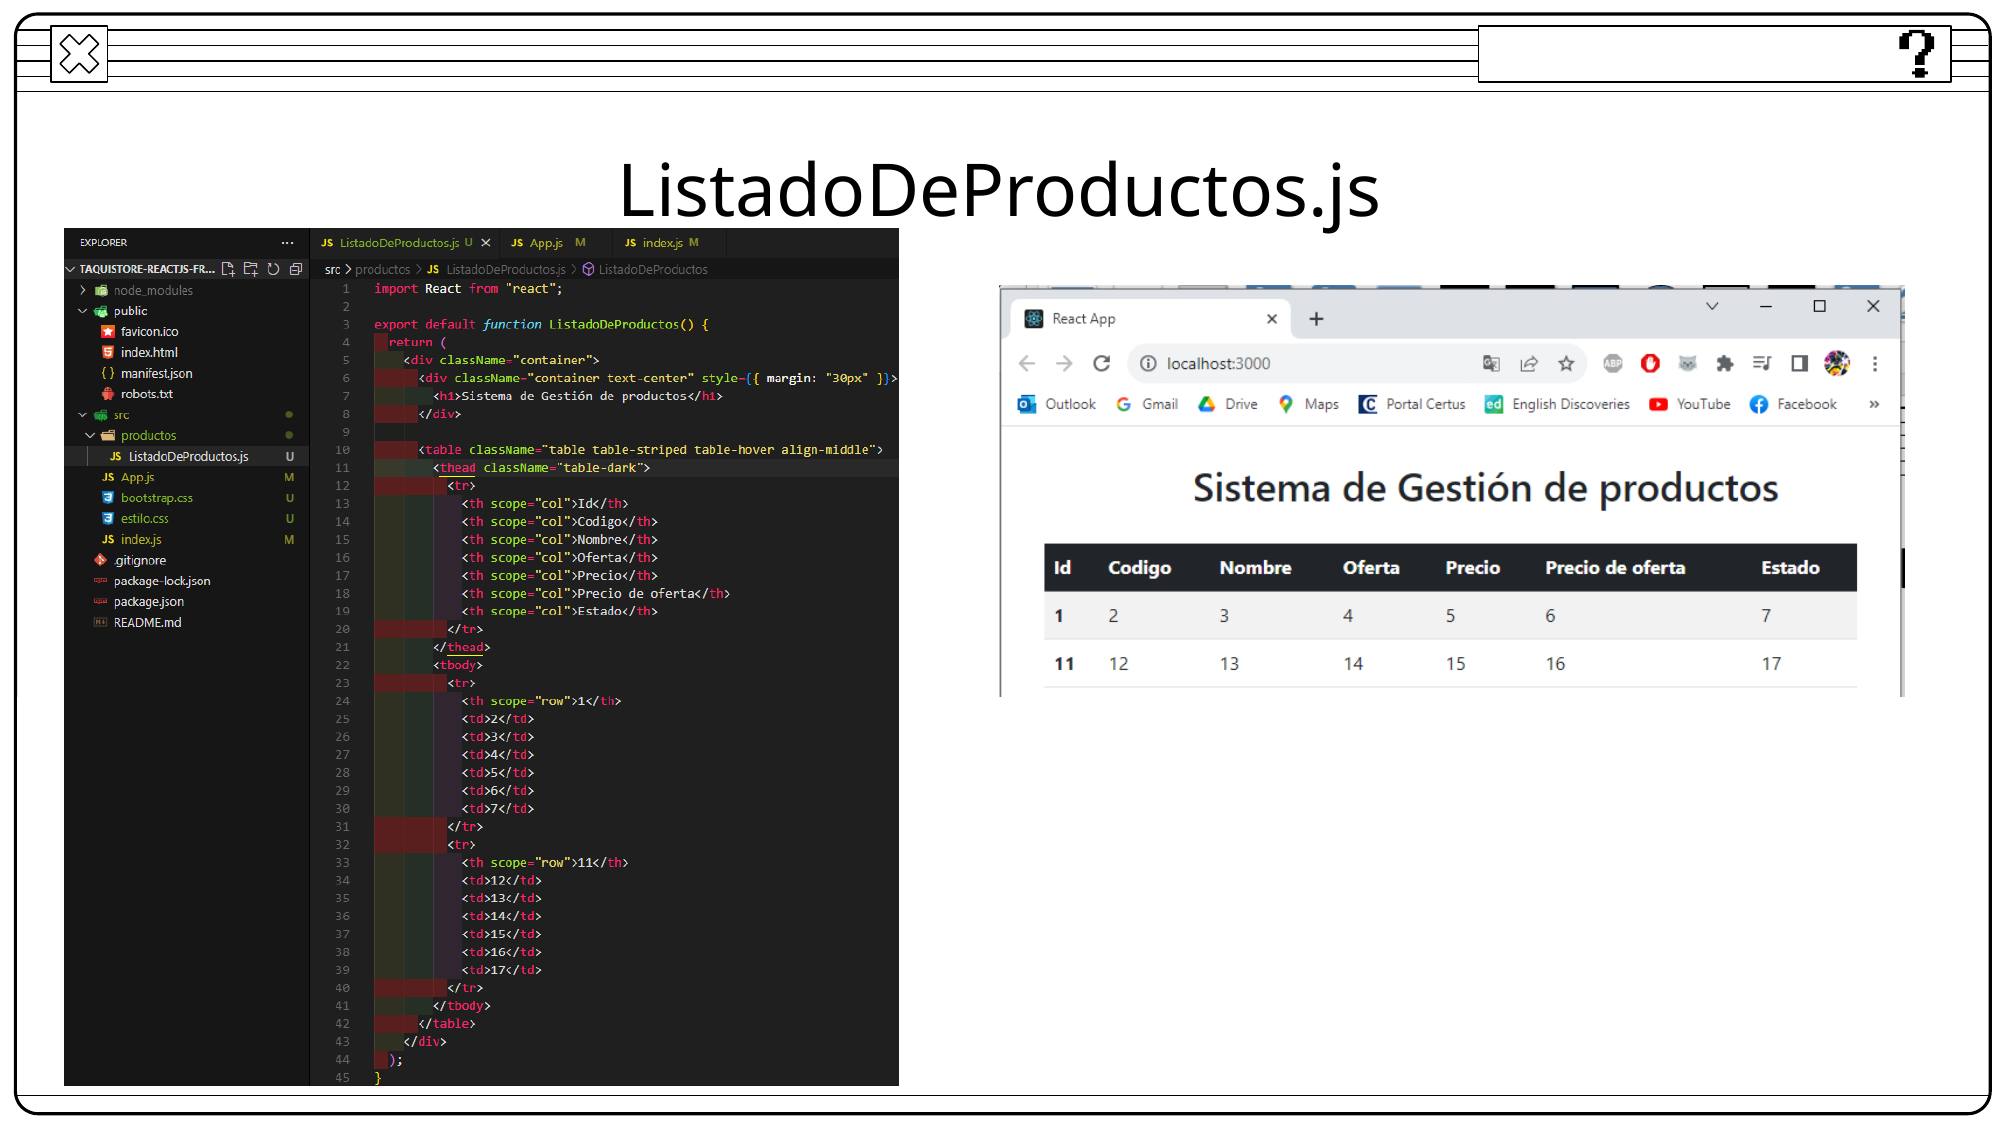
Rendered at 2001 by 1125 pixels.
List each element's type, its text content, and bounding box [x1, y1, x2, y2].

title ListadoDeProductos.js [157, 97, 1843, 278]
picture [999, 285, 1905, 697]
picture [64, 228, 899, 1086]
